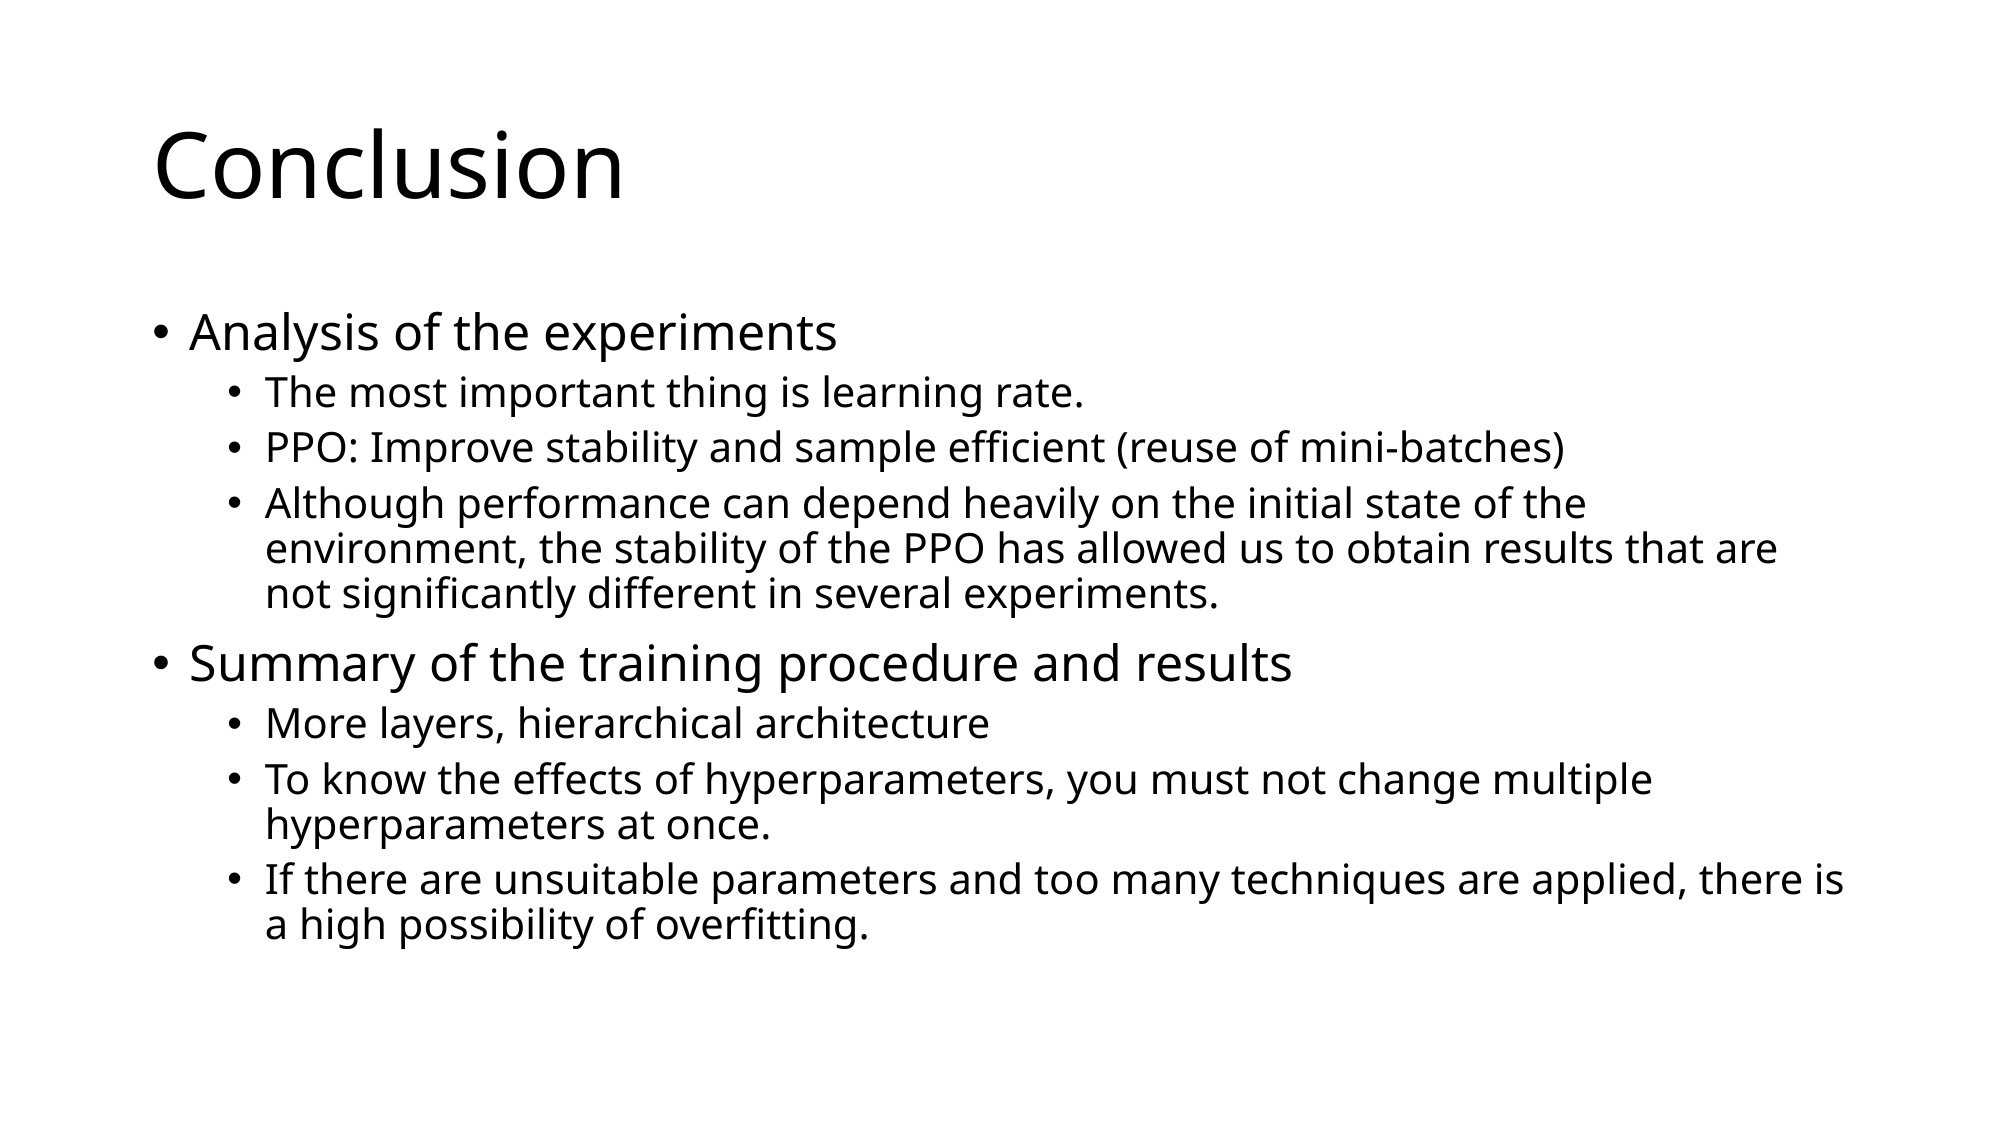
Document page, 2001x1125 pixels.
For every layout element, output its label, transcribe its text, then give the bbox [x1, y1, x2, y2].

title Conclusion [137, 59, 1863, 278]
list Analysis of the experiments The most important thing is learning rate. PPO: Improve stability and sample efficient (reuse of mini-batches) Although performance can depend heavily on the initial state of the environment, the stability of the PPO has allowed us to obtain results that are not significantly different in several experiments. Summary of the training procedure and results More layers, hierarchical architecture To know the effects of hyperparameters, you must not change multiple hyperparameters at once. If there are unsuitable parameters and too many techniques are applied, there is a high possibility of overfitting. [137, 299, 1863, 1014]
